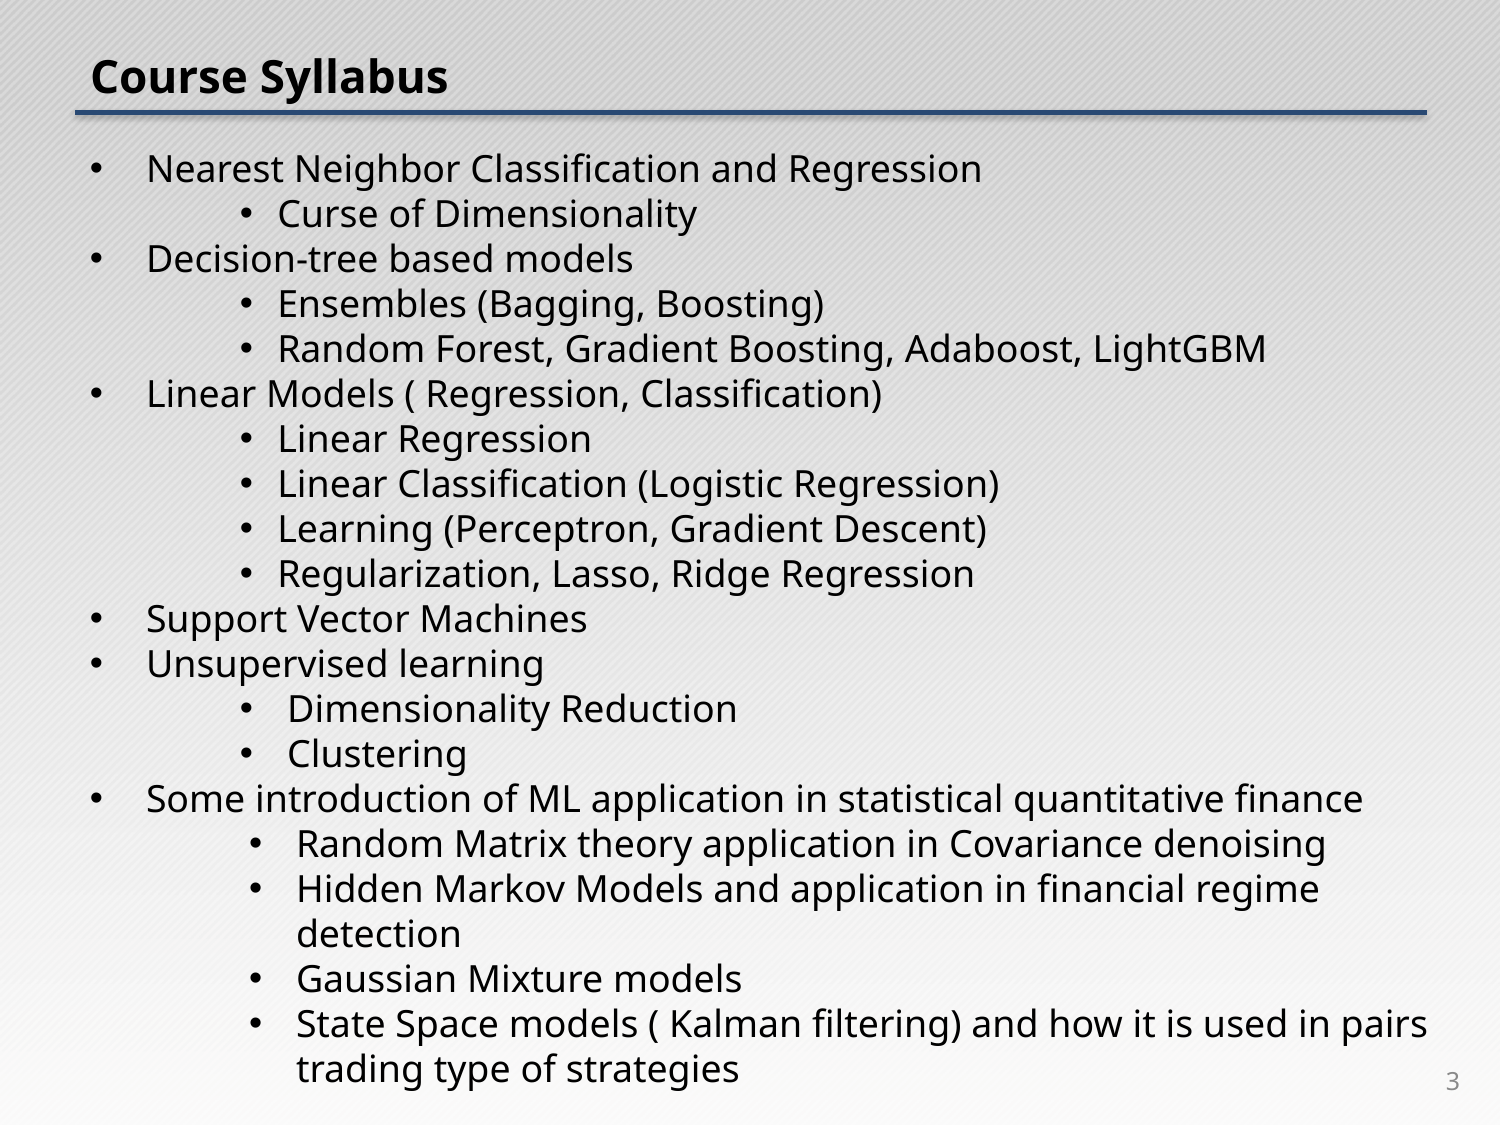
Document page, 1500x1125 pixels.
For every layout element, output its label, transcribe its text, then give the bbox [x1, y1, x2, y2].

picture [0, 0, 1500, 1125]
text_box Nearest Neighbor Classification and Regression Curse of Dimensionality Decision-tree based models Ensembles (Bagging, Boosting) Random Forest, Gradient Boosting, Adaboost, LightGBM Linear Models ( Regression, Classification) Linear Regression Linear Classification (Logistic Regression) Learning (Perceptron, Gradient Descent) Regularization, Lasso, Ridge Regression Support Vector Machines Unsupervised learning Dimensionality Reduction Clustering Some introduction of ML application in statistical quantitative finance Random Matrix theory application in Covariance denoising Hidden Markov Models and application in financial regime detection Gaussian Mixture models State Space models ( Kalman filtering) and how it is used in pairs trading type of strategies [73, 135, 1465, 836]
slide_number 3 [1125, 1052, 1475, 1113]
title Course Syllabus [74, 37, 1426, 113]
